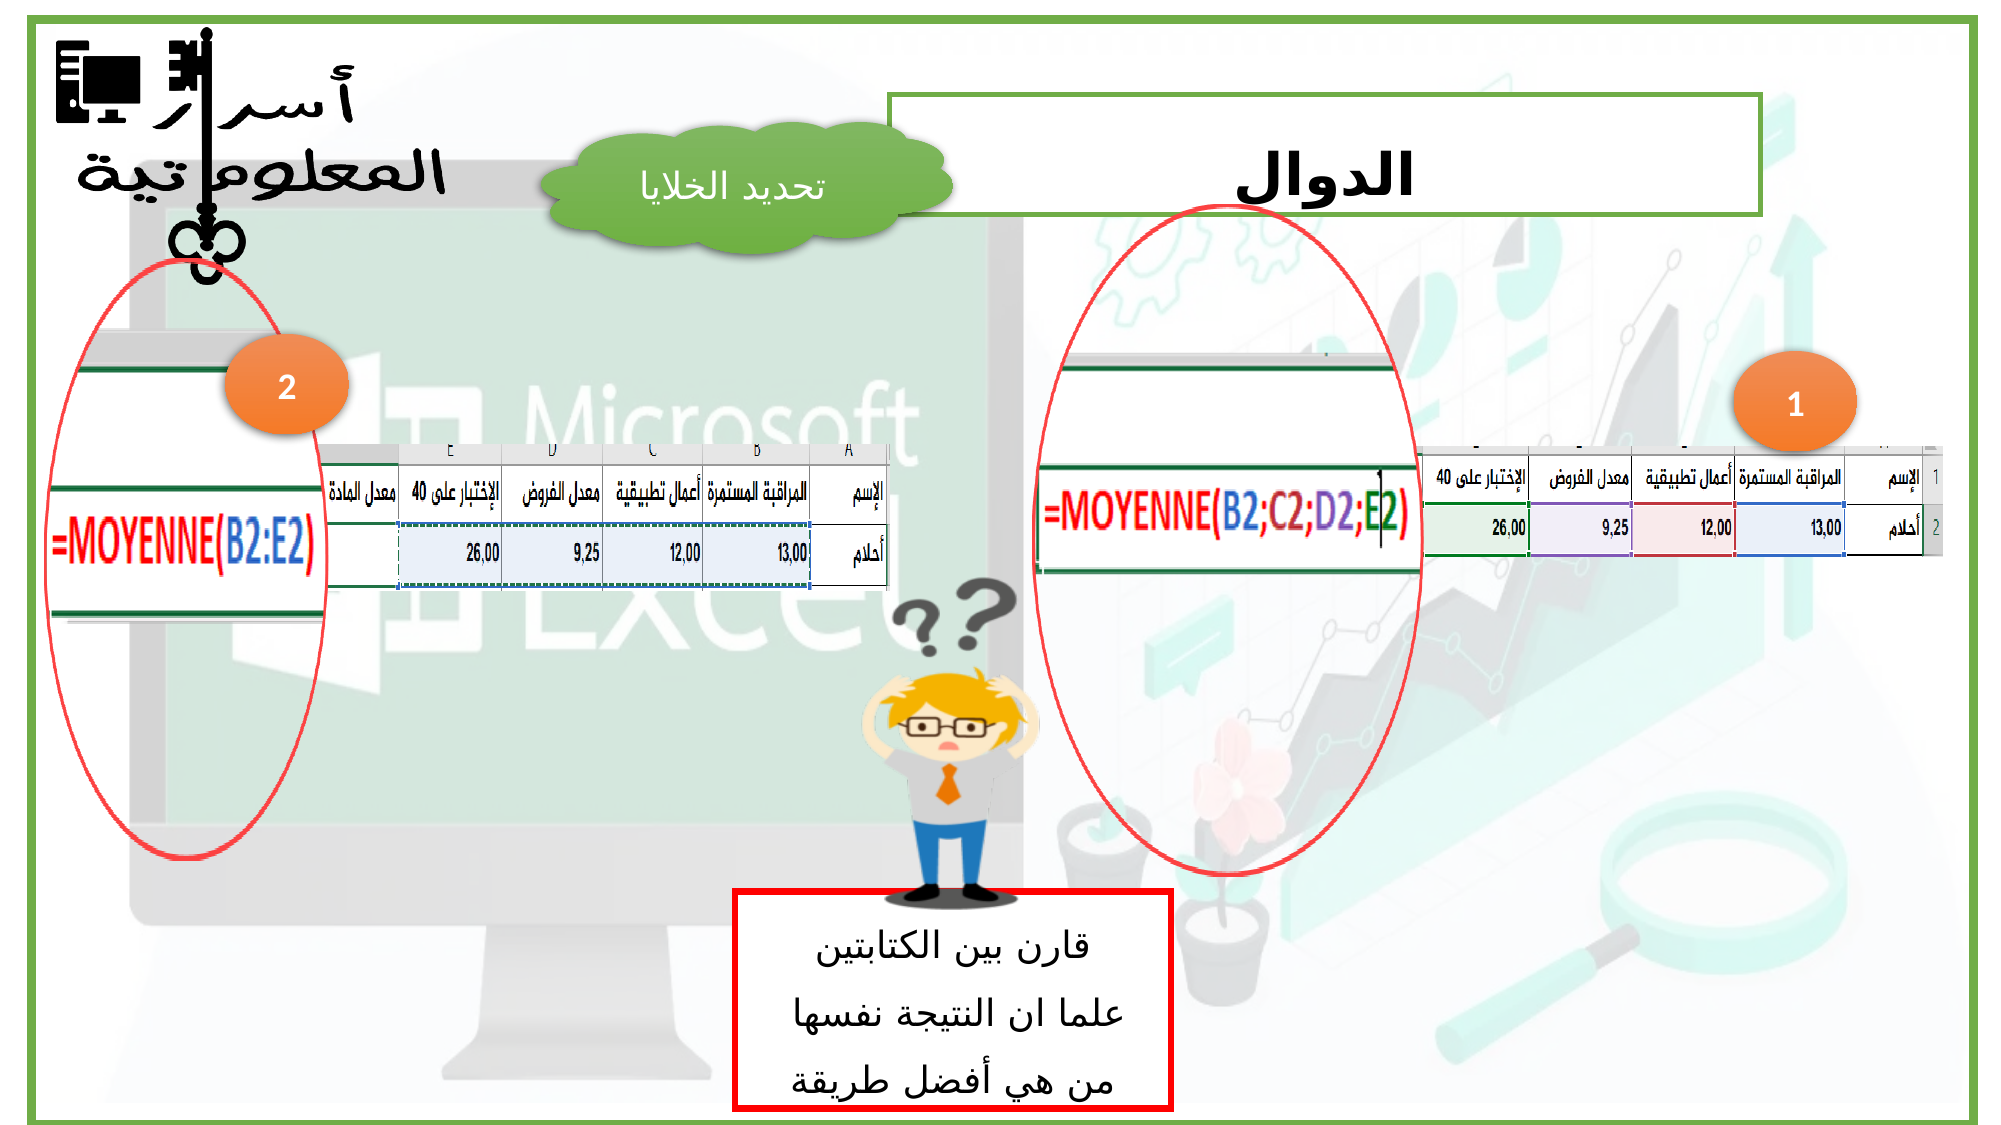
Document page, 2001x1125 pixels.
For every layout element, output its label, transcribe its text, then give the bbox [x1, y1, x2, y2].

picture [44, 27, 1943, 927]
text_box الدوال [888, 94, 1761, 215]
text_box قارن بين الكتابتين علما ان النتيجة نفسها من هي أفضل طريقة [734, 890, 1172, 1110]
text_box تحديد الخلايا [541, 122, 954, 254]
